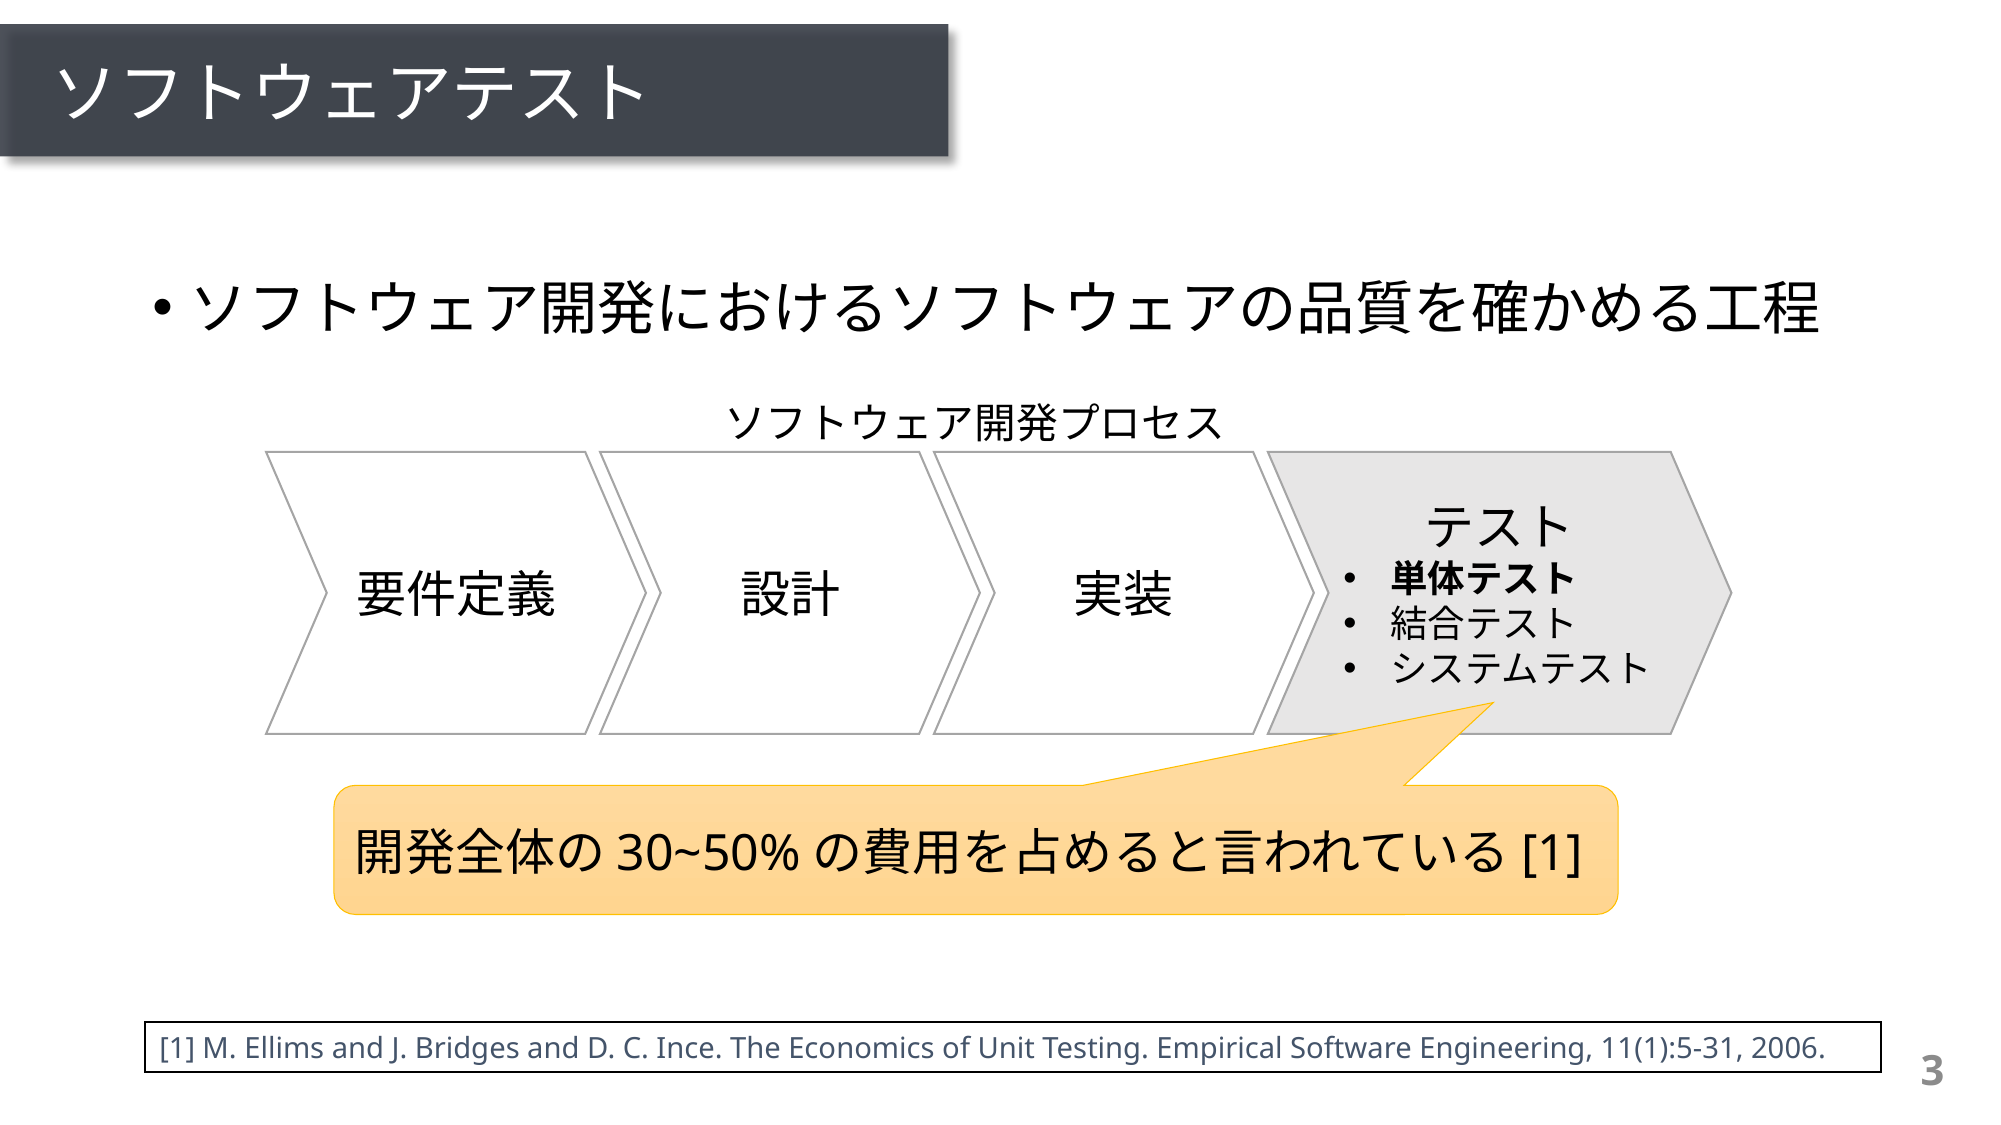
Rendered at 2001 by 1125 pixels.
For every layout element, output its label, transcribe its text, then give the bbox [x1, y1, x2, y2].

text_box 実装 [932, 450, 1315, 735]
text_box テスト 単体テスト 結合テスト システムテスト [1266, 450, 1733, 735]
text_box 設計 [598, 450, 982, 735]
text_box 開発全体の30~50%の費用を占めると言われている[1] [333, 701, 1619, 916]
text_box [1] M. Ellims and J. Bridges and D. C. Ince. The Economics of Unit Testing. Empirical Software Engineering, 11(1):5-31, 2006. [144, 1021, 1882, 1073]
text_box ソフトウェア開発プロセス [709, 389, 1243, 454]
title ソフトウェアテスト [36, 36, 957, 156]
text_box 要件定義 [264, 450, 648, 735]
list ソフトウェア開発におけるソフトウェアの品質を確かめる工程 [137, 271, 1863, 465]
